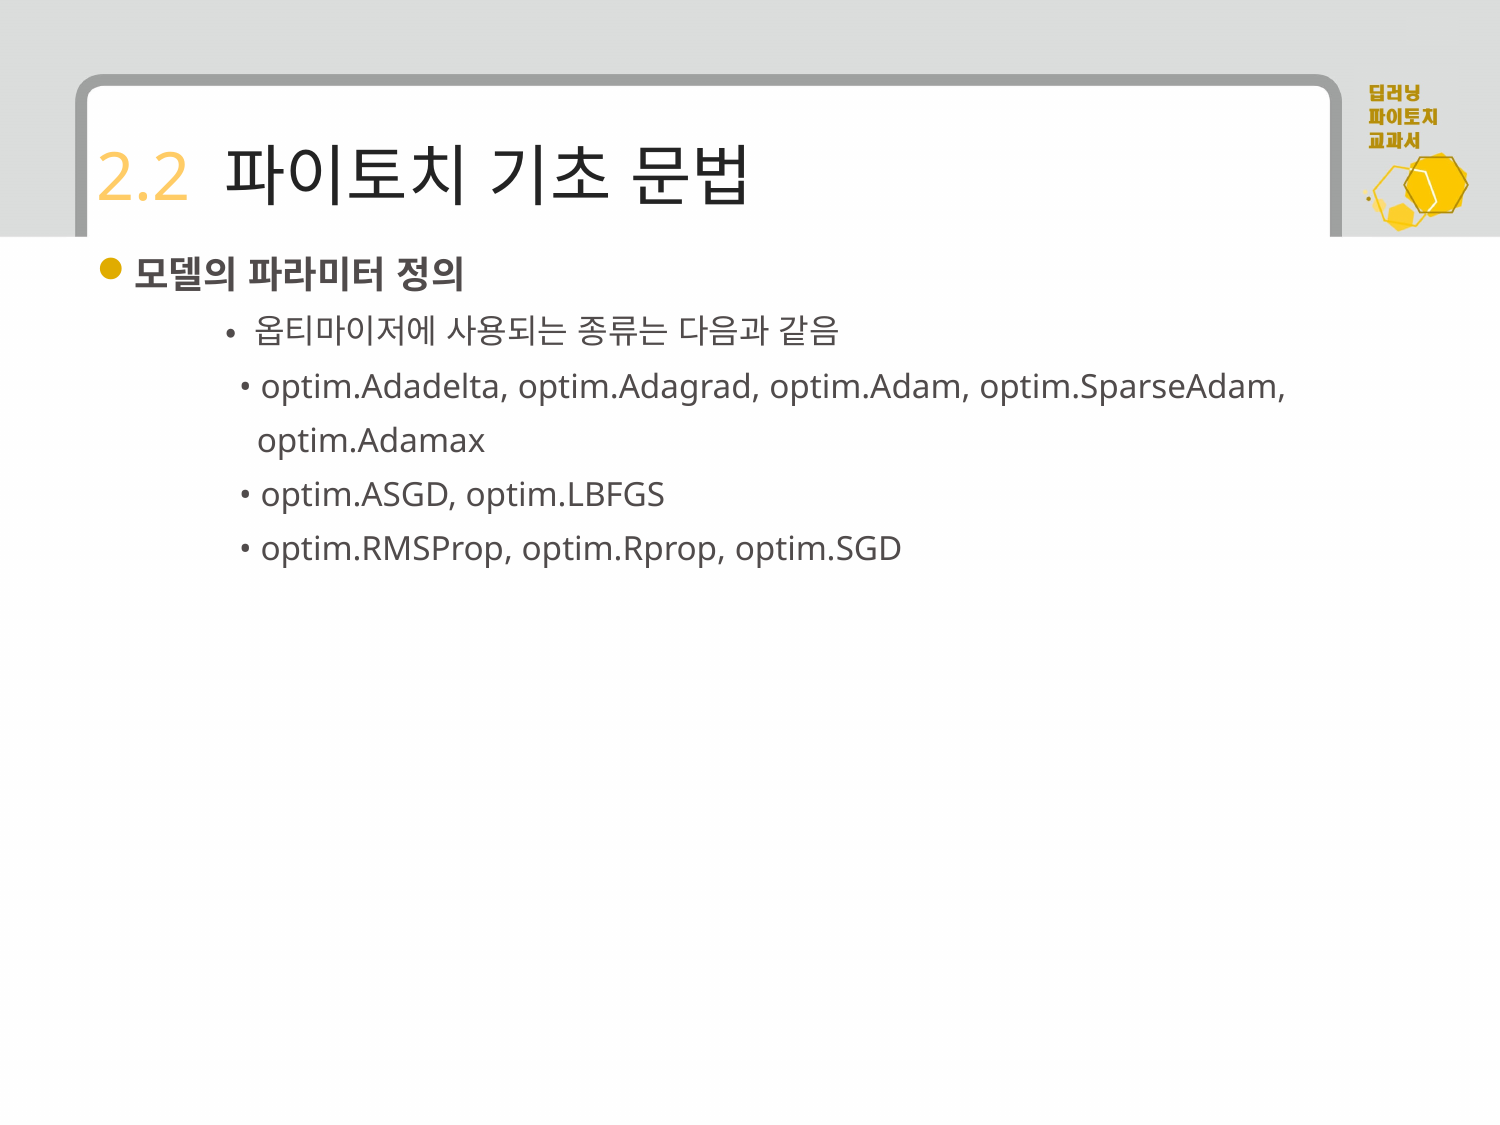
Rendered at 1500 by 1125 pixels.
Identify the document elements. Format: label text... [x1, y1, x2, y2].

picture [0, 0, 1500, 1125]
list 모델의 파라미터 정의 • 옵티마이저에 사용되는 종류는 다음과 같음 • optim.Adadelta, optim.Adagrad, optim.Adam, optim.SparseAdam, optim.Adamax • optim.ASGD, optim.LBFGS • optim.RMSProp, optim.Rprop, optim.SGD [81, 239, 1412, 1054]
title 2.2 파이토치 기초 문법 [81, 90, 1412, 222]
